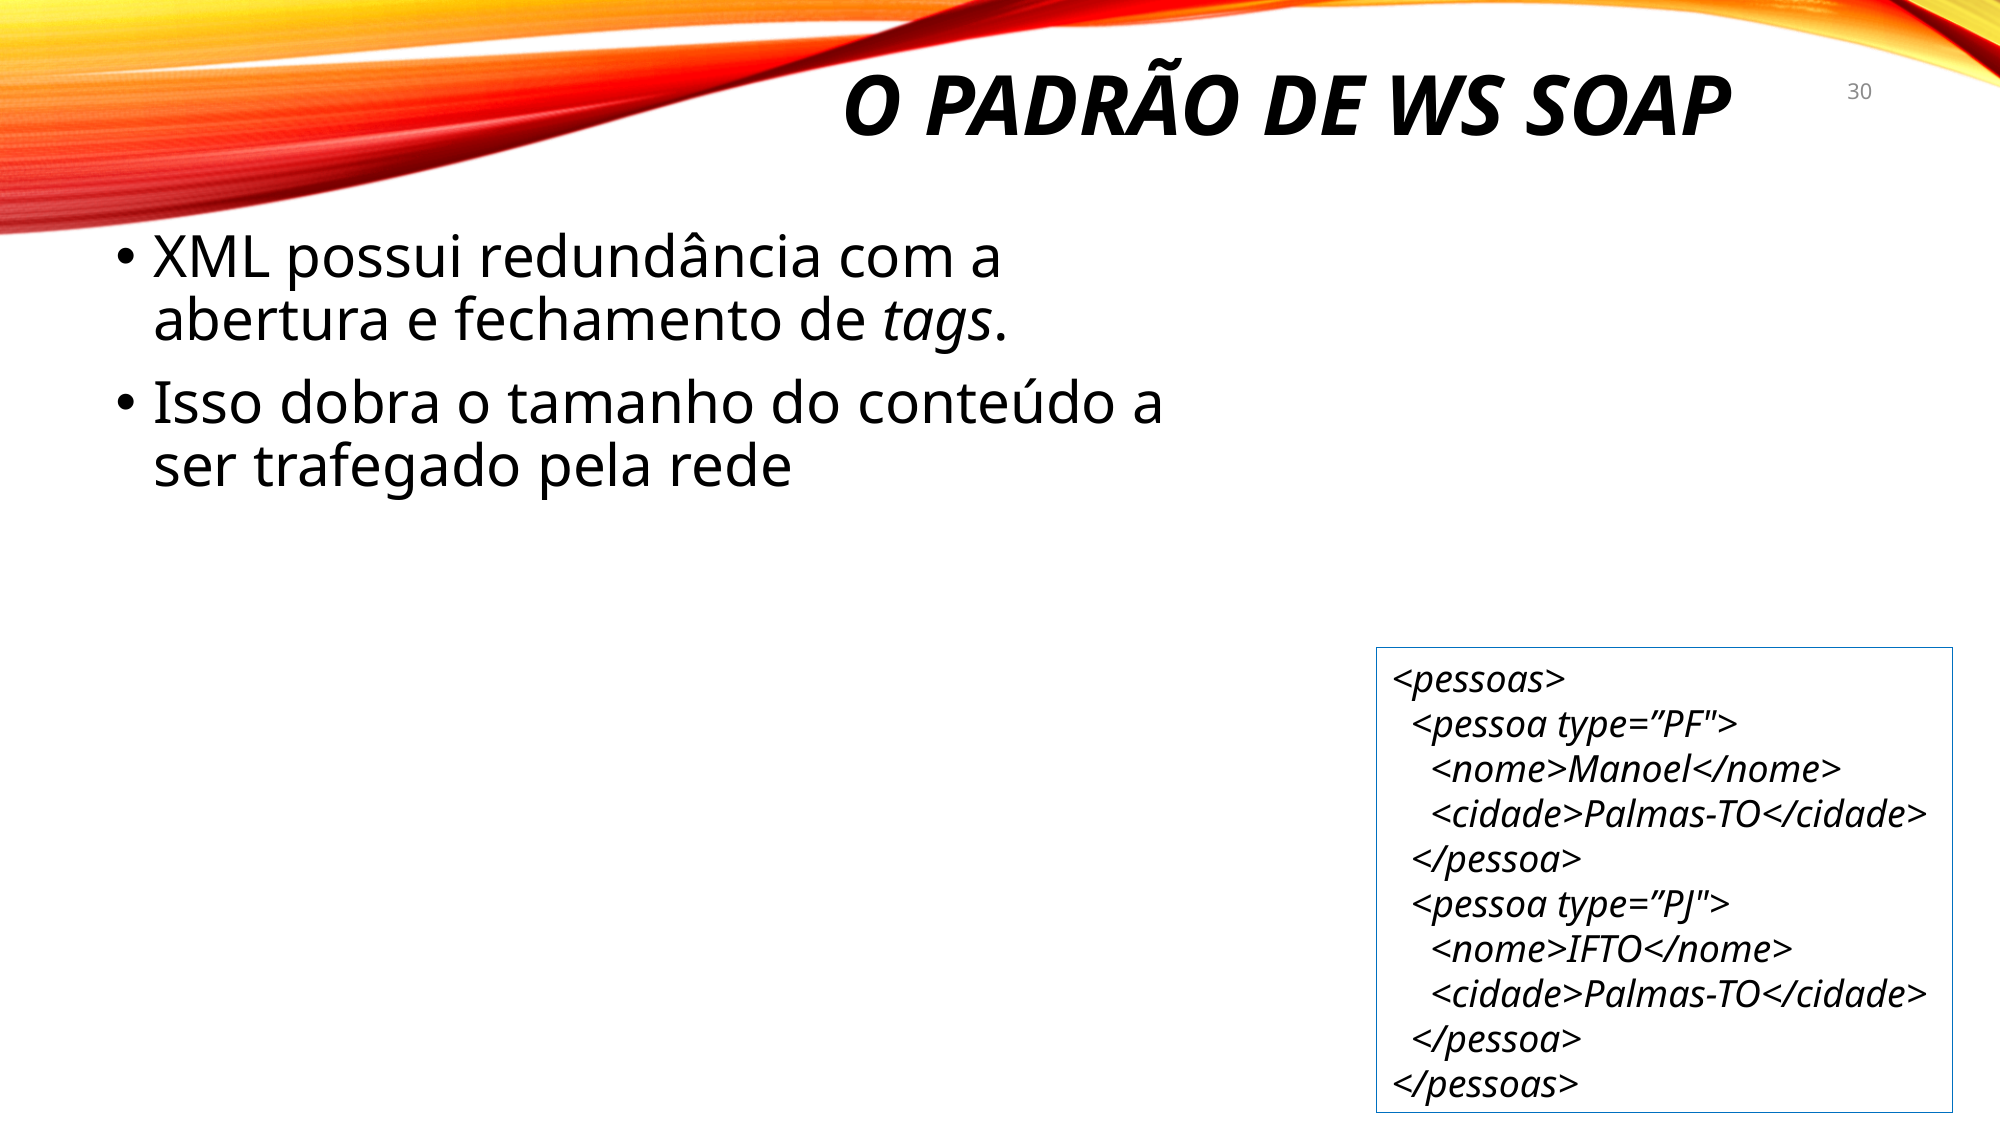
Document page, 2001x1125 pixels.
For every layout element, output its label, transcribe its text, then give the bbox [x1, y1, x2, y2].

list XML possui redundância com a abertura e fechamento de tags. Isso dobra o tamanho do conteúdo a ser trafegado pela rede [100, 219, 1235, 783]
title O padrão de ws soap [687, 12, 1888, 205]
text_box <pessoas> <pessoa type=”PF"> <nome>Manoel</nome> <cidade>Palmas-TO</cidade> </pessoa> <pessoa type=”PJ"> <nome>IFTO</nome> <cidade>Palmas-TO</cidade> </pessoa> </pessoas> [1376, 647, 1953, 1113]
picture [0, 0, 2000, 237]
